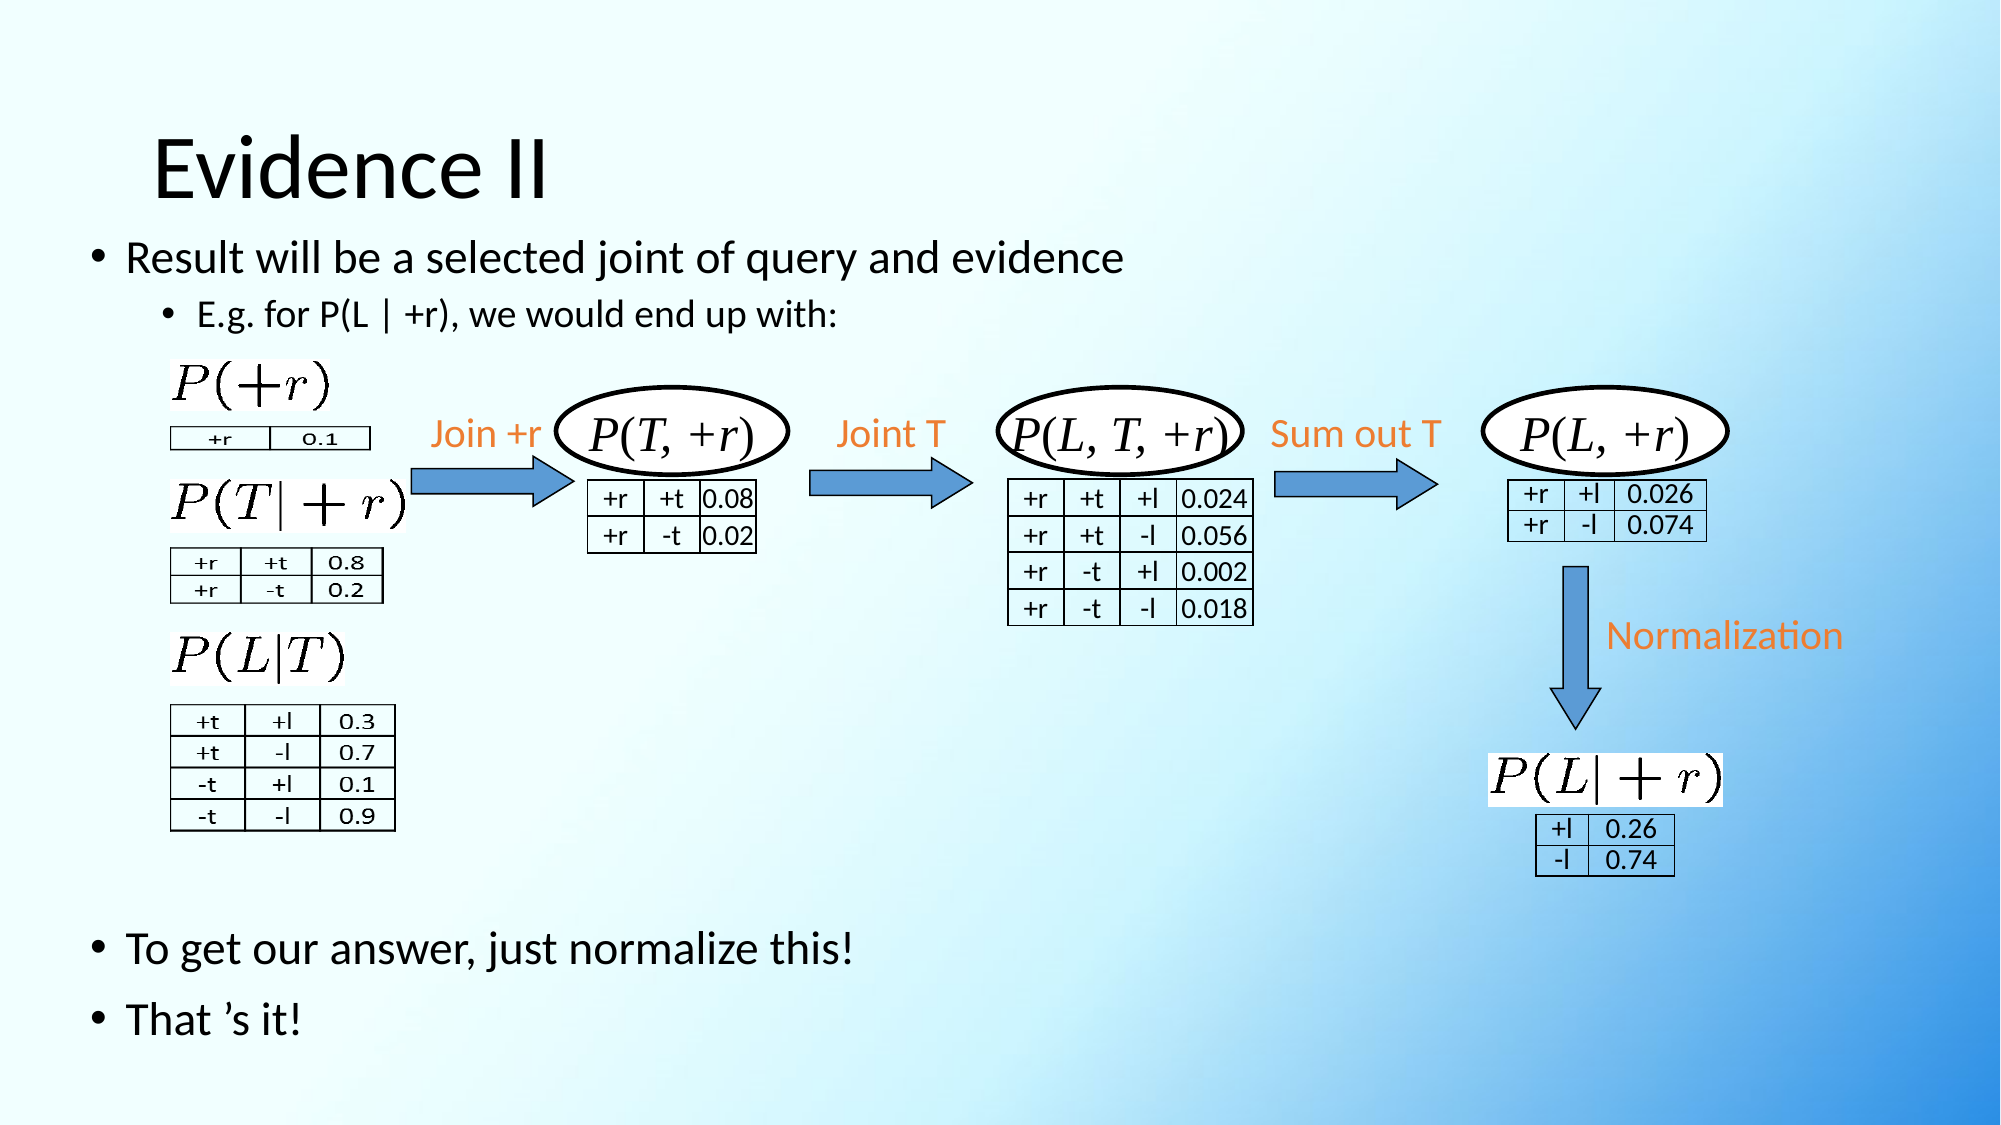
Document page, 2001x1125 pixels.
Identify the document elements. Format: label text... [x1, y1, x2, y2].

table_cell 0.02 [701, 517, 755, 552]
table_cell +r [588, 517, 643, 552]
table_cell +r [1009, 553, 1063, 588]
table_cell +l [1121, 553, 1176, 588]
text_box P(L, +r) [1482, 387, 1728, 475]
text_box [1550, 566, 1601, 730]
table_header +l [1537, 815, 1588, 845]
text_box Joint T [784, 398, 998, 463]
table_cell +r [1009, 517, 1063, 551]
text_box Join +r [411, 398, 562, 463]
picture [0, 0, 2001, 1125]
table_cell 0.018 [1177, 590, 1252, 625]
text_box P(L, T, +r) [997, 387, 1243, 475]
text_box [1274, 463, 1438, 510]
text_box P(T, +r) [556, 387, 784, 475]
table_header +r [1009, 480, 1063, 515]
table_cell -l [1121, 590, 1176, 625]
table_cell +r [1509, 511, 1564, 541]
table_header 0.08 [701, 481, 755, 515]
table_cell -t [645, 517, 699, 552]
table_header +t [1065, 480, 1119, 515]
table_cell -l [1537, 846, 1588, 875]
text_box Normalization [1588, 600, 1862, 665]
table_cell -t [1065, 553, 1119, 588]
list Result will be a selected joint of query and evidence E.g. for P(L | +r), we would end up with: To get our answer, just normalize this! That ’s it! [75, 224, 1425, 1056]
table_cell +t [1065, 517, 1119, 551]
table_cell -l [1565, 511, 1614, 541]
table_header 0.024 [1177, 480, 1252, 515]
table_cell 0.074 [1615, 511, 1706, 541]
table_cell -l [1121, 517, 1176, 551]
table_cell 0.056 [1177, 517, 1252, 551]
table_header +r [588, 481, 643, 515]
text_box [809, 457, 973, 508]
table_header 0.026 [1615, 481, 1706, 510]
table_header +r [1509, 481, 1564, 510]
table_header +l [1121, 480, 1176, 515]
table_header 0.26 [1589, 815, 1674, 845]
table_cell +r [1009, 590, 1063, 625]
table_header +t [645, 481, 699, 515]
table_cell 0.74 [1589, 846, 1674, 875]
title Evidence II [137, 59, 1863, 278]
text_box [411, 456, 574, 507]
table_cell -t [1065, 590, 1119, 625]
text_box Sum out T [1204, 398, 1521, 463]
table_cell 0.002 [1177, 553, 1252, 588]
table_header +l [1565, 481, 1614, 510]
